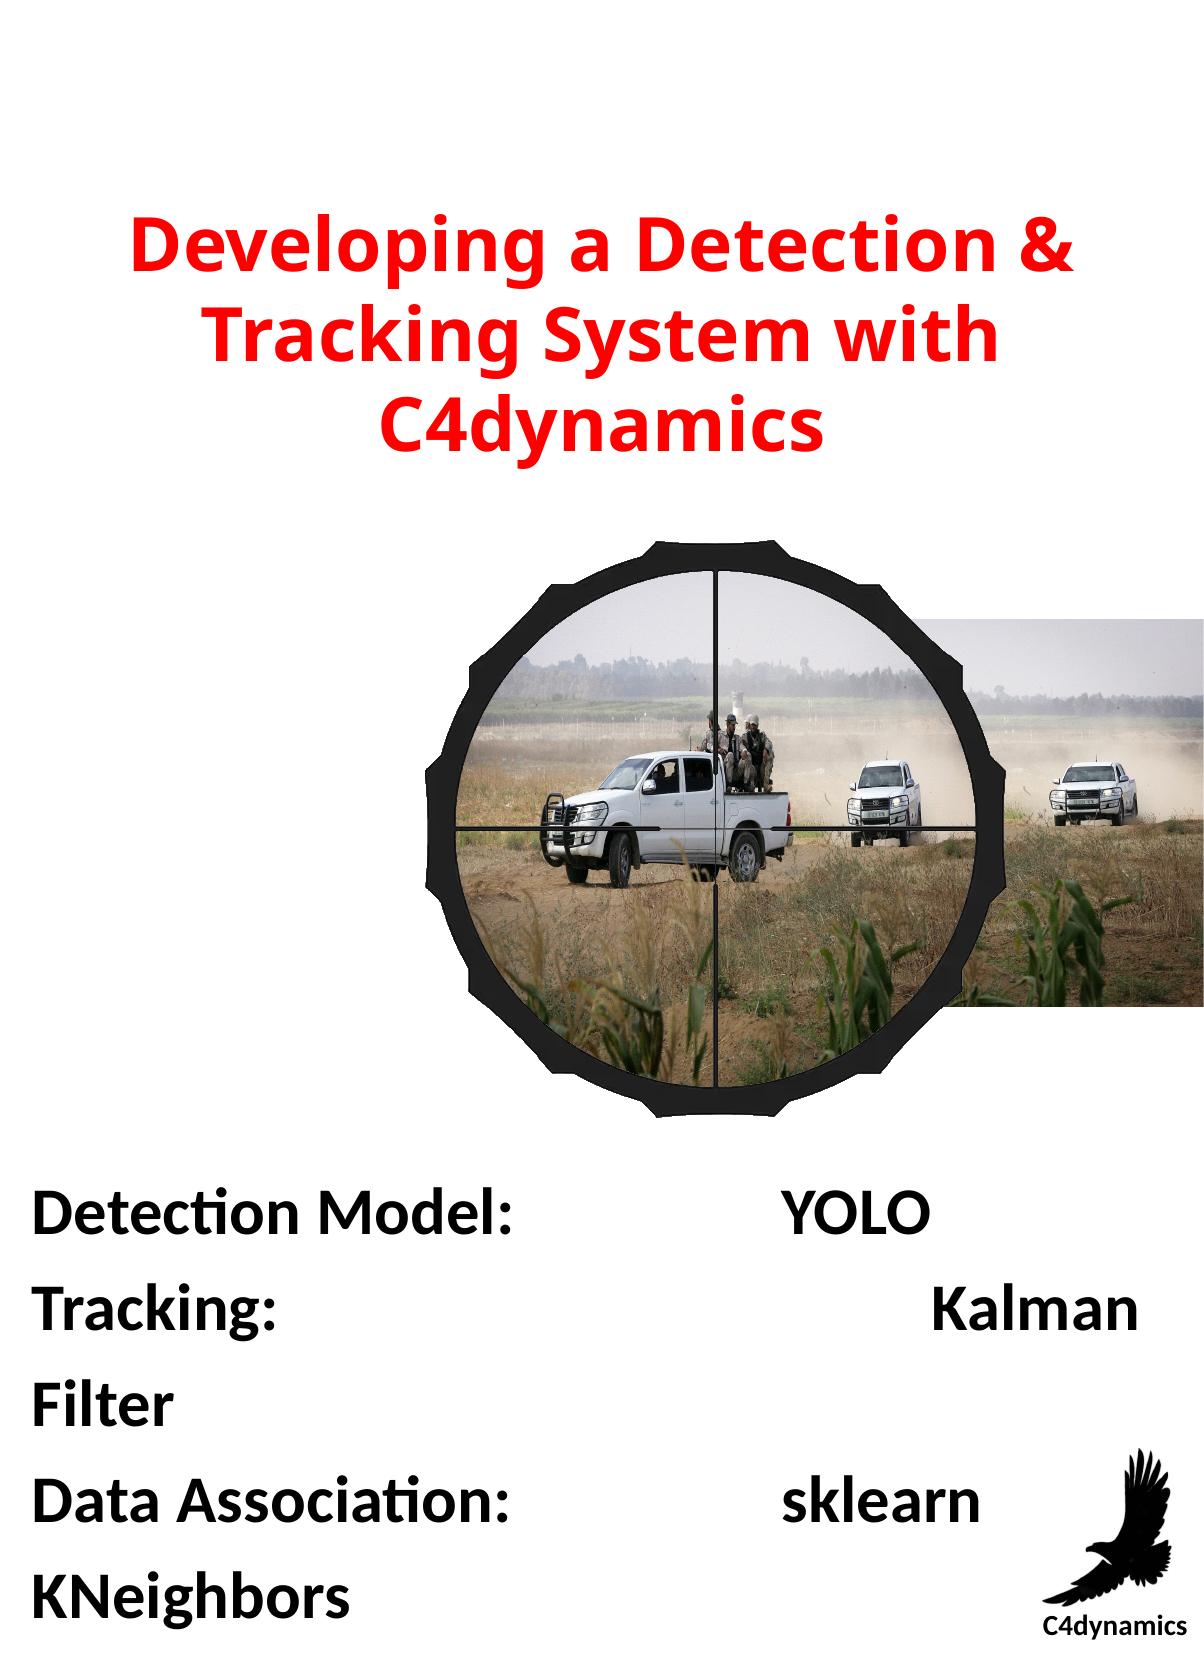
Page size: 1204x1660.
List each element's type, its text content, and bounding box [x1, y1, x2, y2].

text_box Developing a Detection & Tracking System with C4dynamics [62, 188, 1141, 474]
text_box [421, 538, 1204, 1121]
text_box Detection Model: YOLO Tracking: Kalman Filter Data Association: sklearn KNeighbors Framework: C4dynamics [17, 1144, 1204, 1660]
